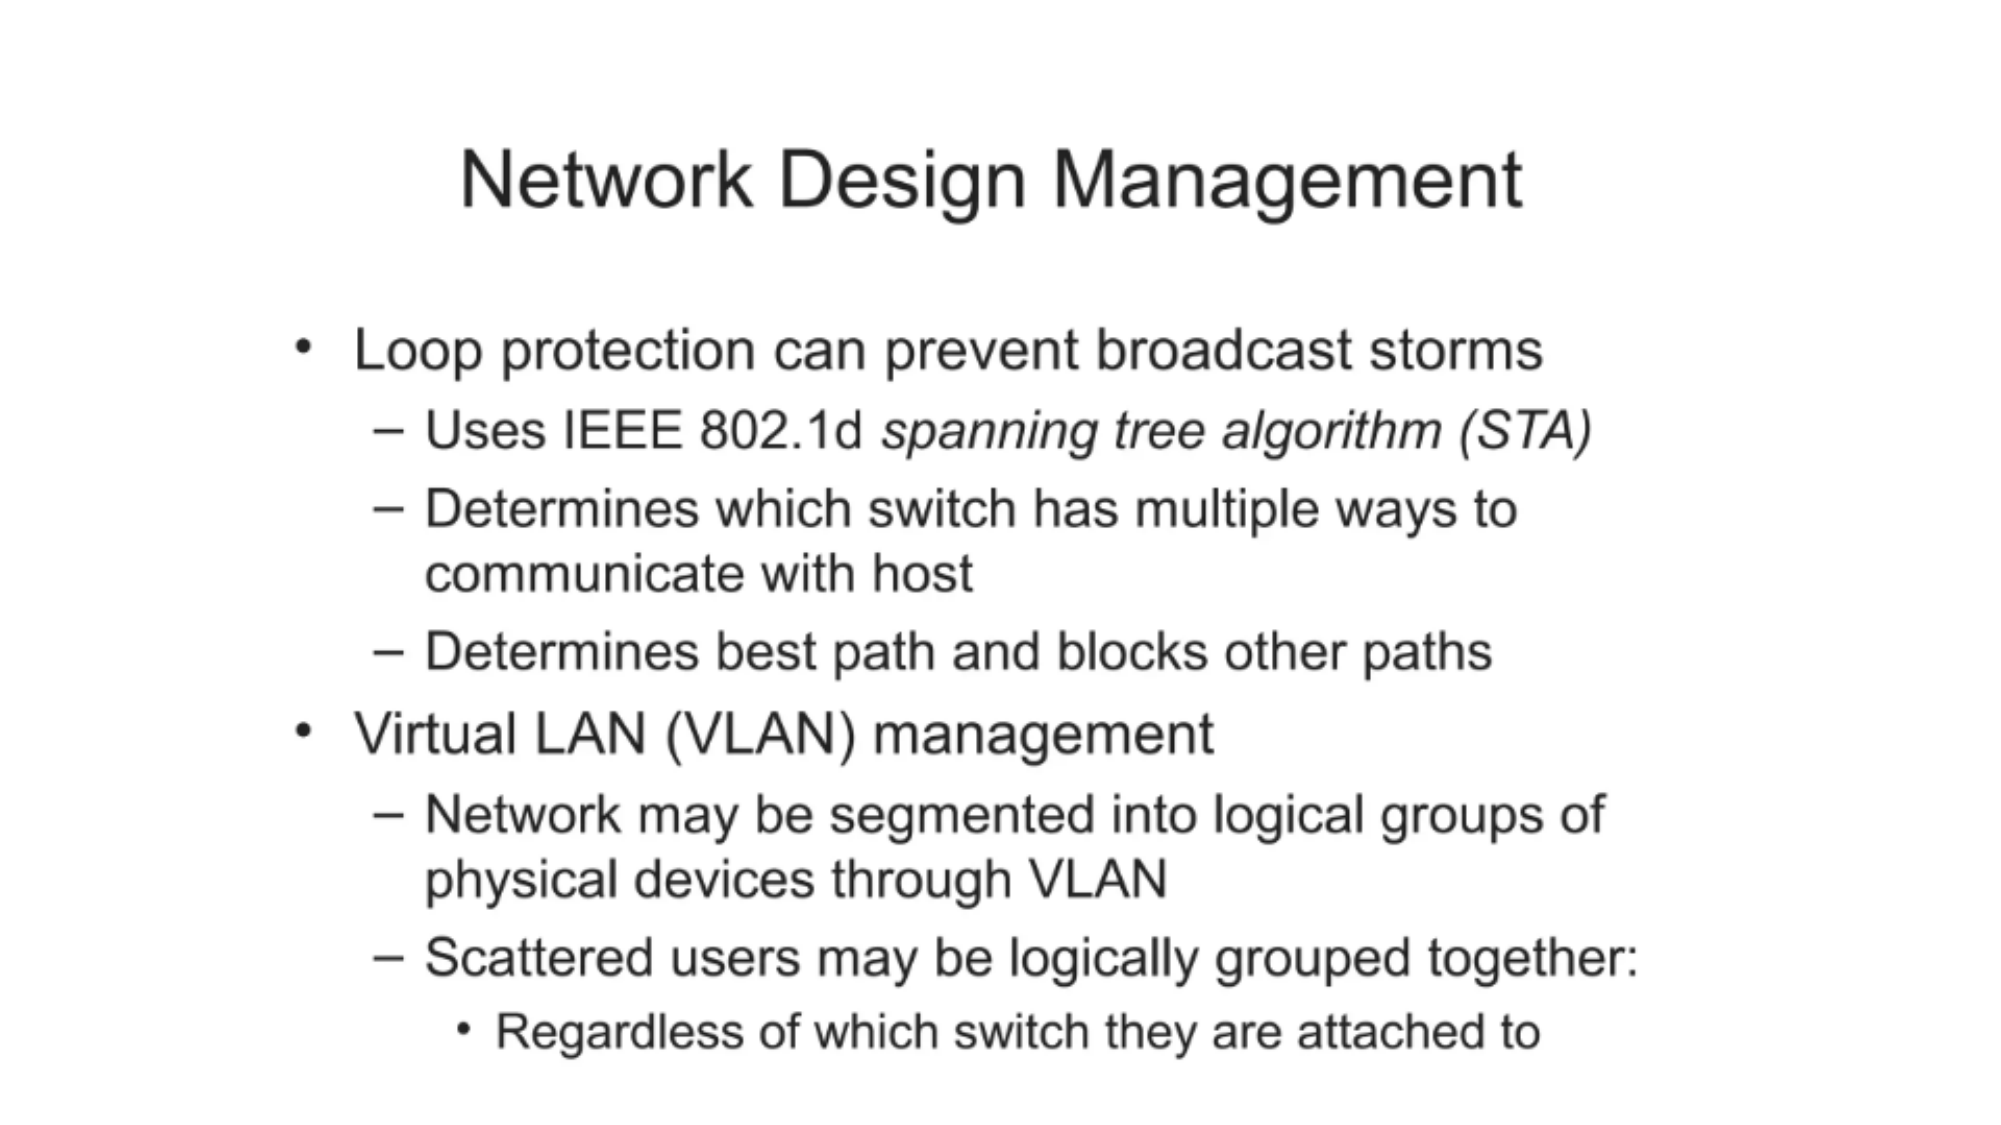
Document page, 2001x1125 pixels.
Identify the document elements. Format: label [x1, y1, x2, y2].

picture [255, 44, 1744, 1081]
